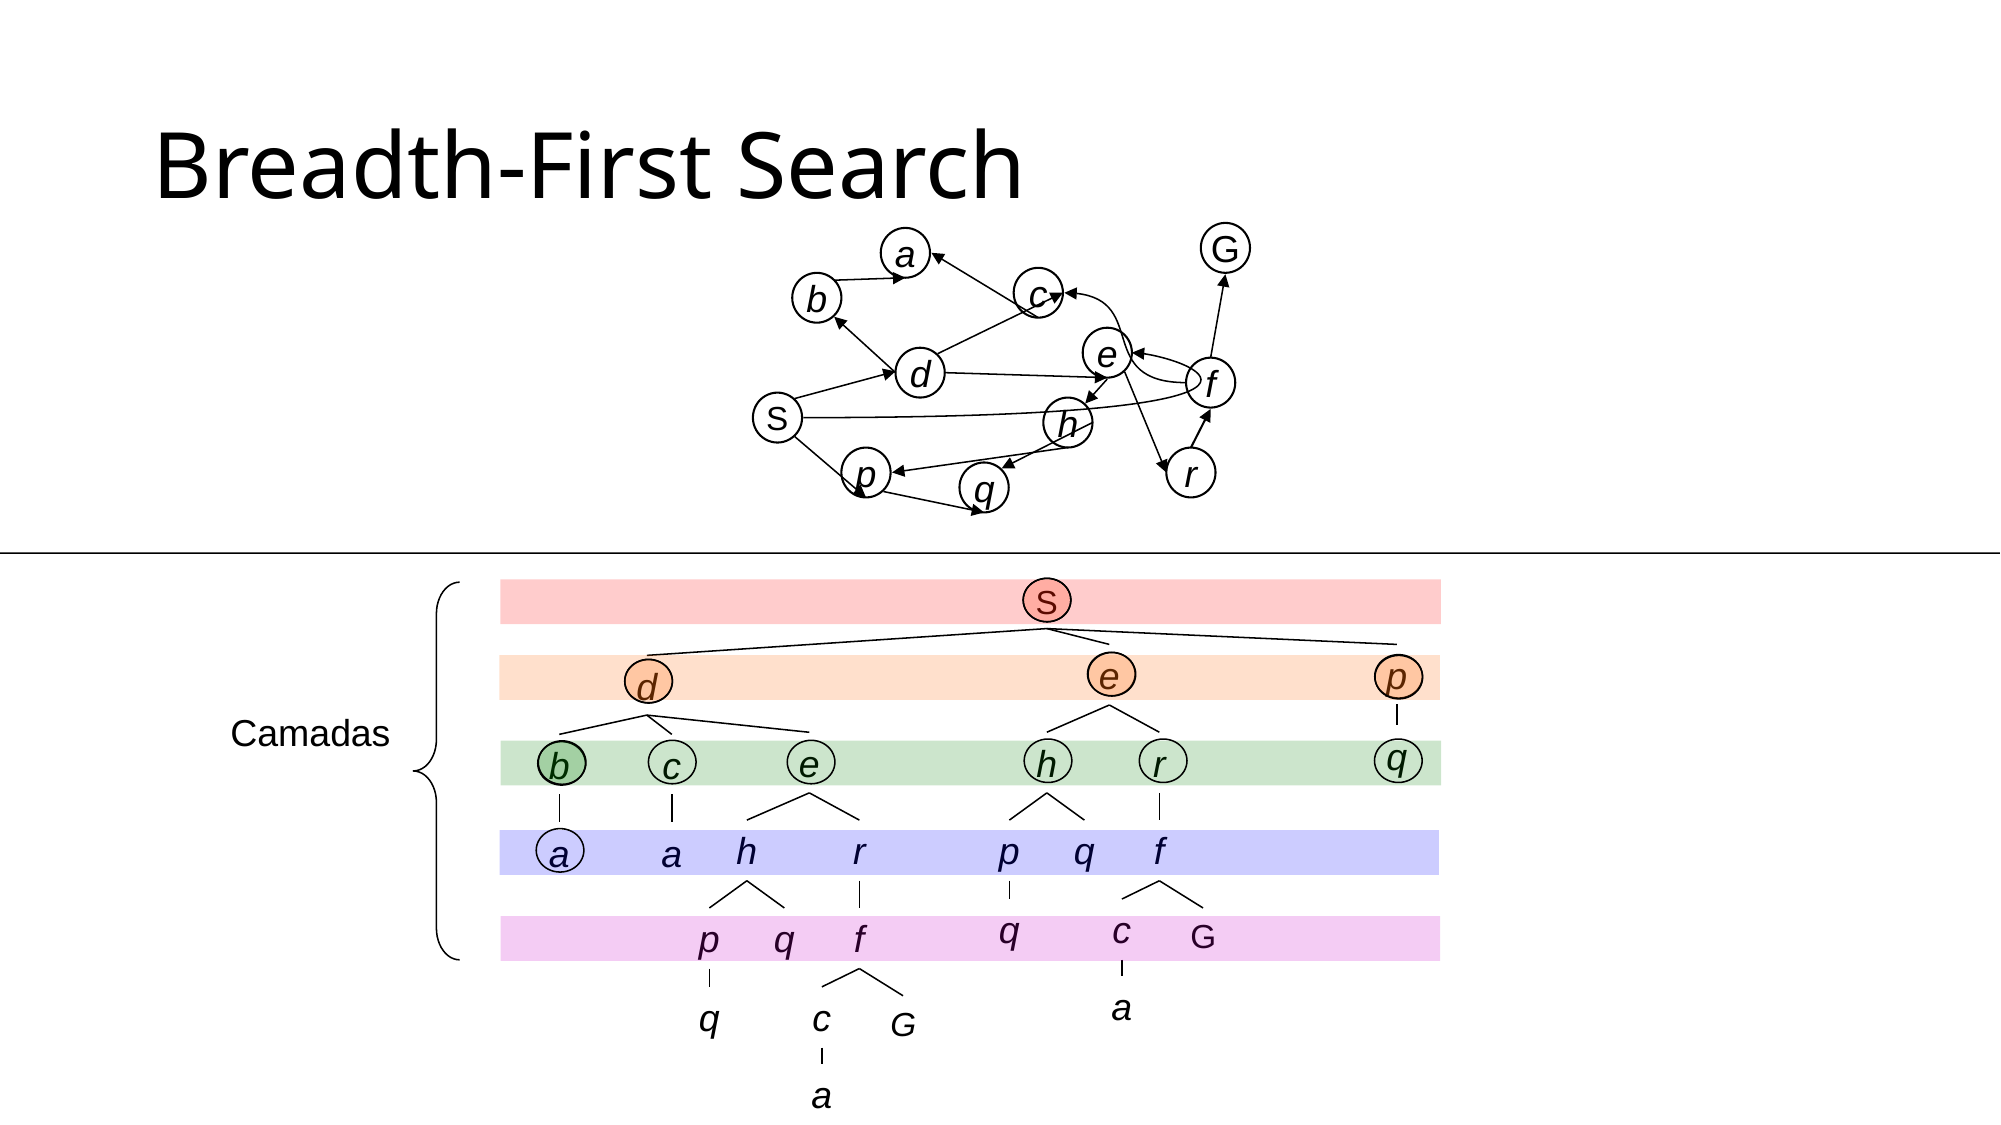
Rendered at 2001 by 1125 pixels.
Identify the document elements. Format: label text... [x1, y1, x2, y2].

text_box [752, 222, 1250, 513]
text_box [213, 579, 1442, 961]
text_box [528, 573, 1429, 579]
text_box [528, 961, 1429, 1125]
title Breadth-First Search [137, 59, 1863, 278]
